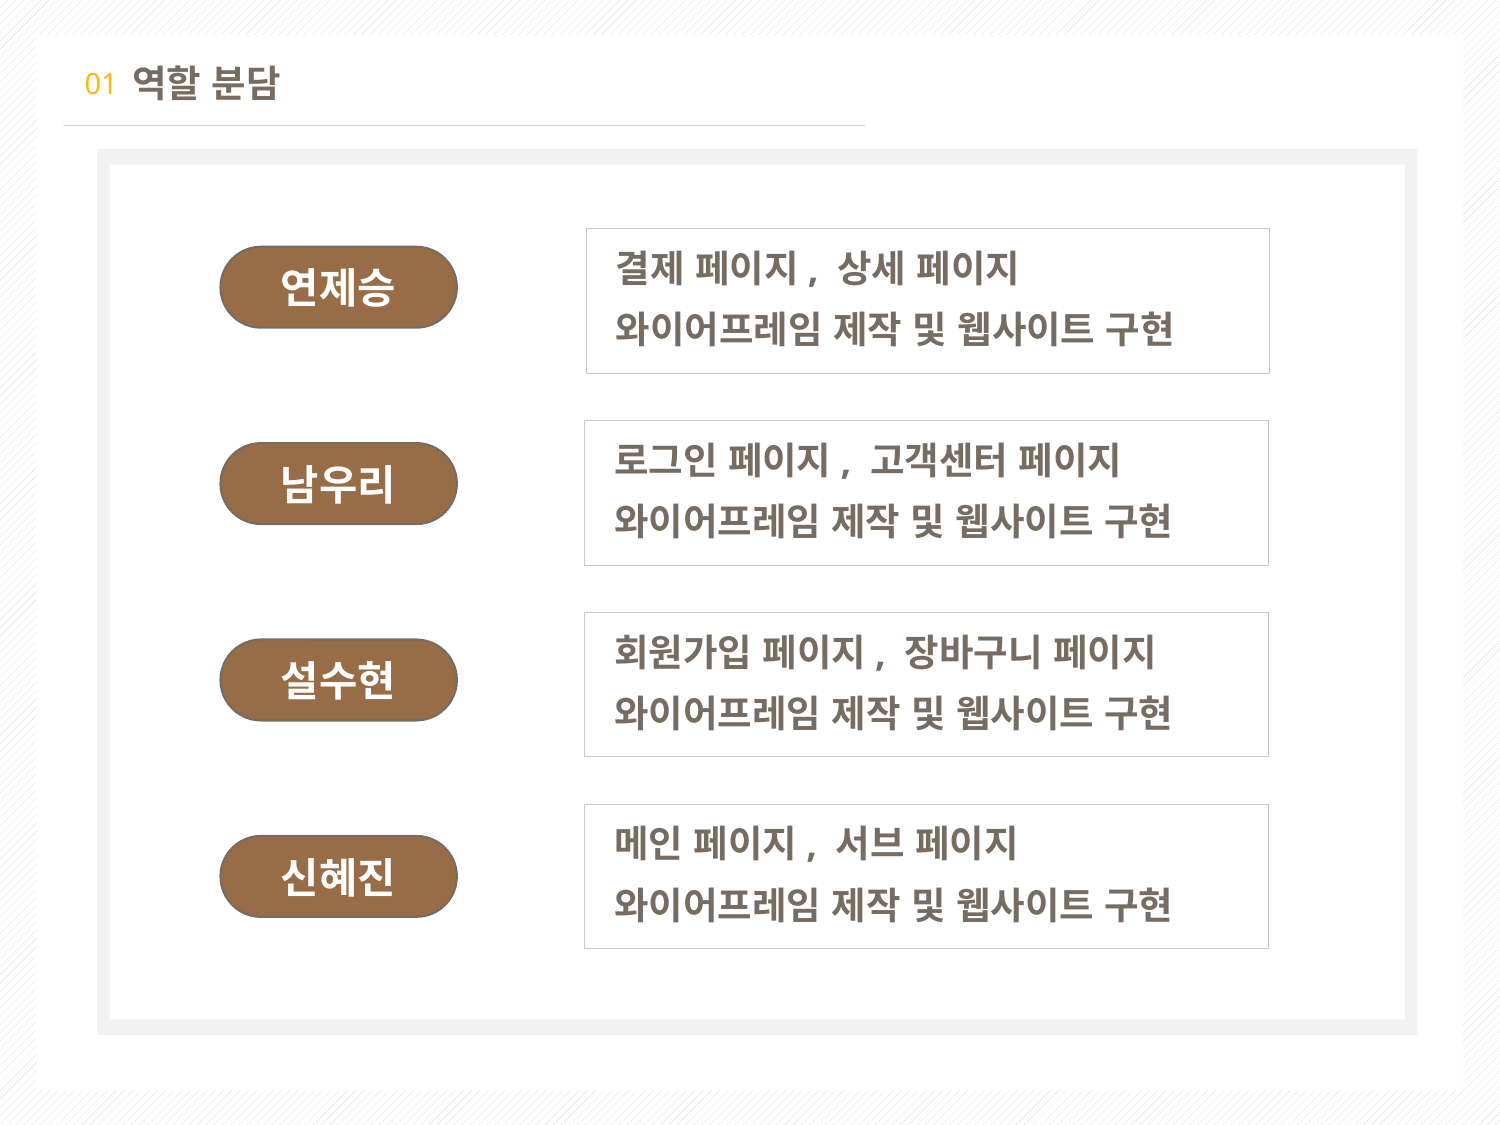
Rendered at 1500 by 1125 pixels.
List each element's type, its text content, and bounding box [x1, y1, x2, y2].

list 01 [72, 63, 131, 107]
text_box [97, 148, 1418, 1035]
list 역할 분담 [132, 62, 758, 108]
